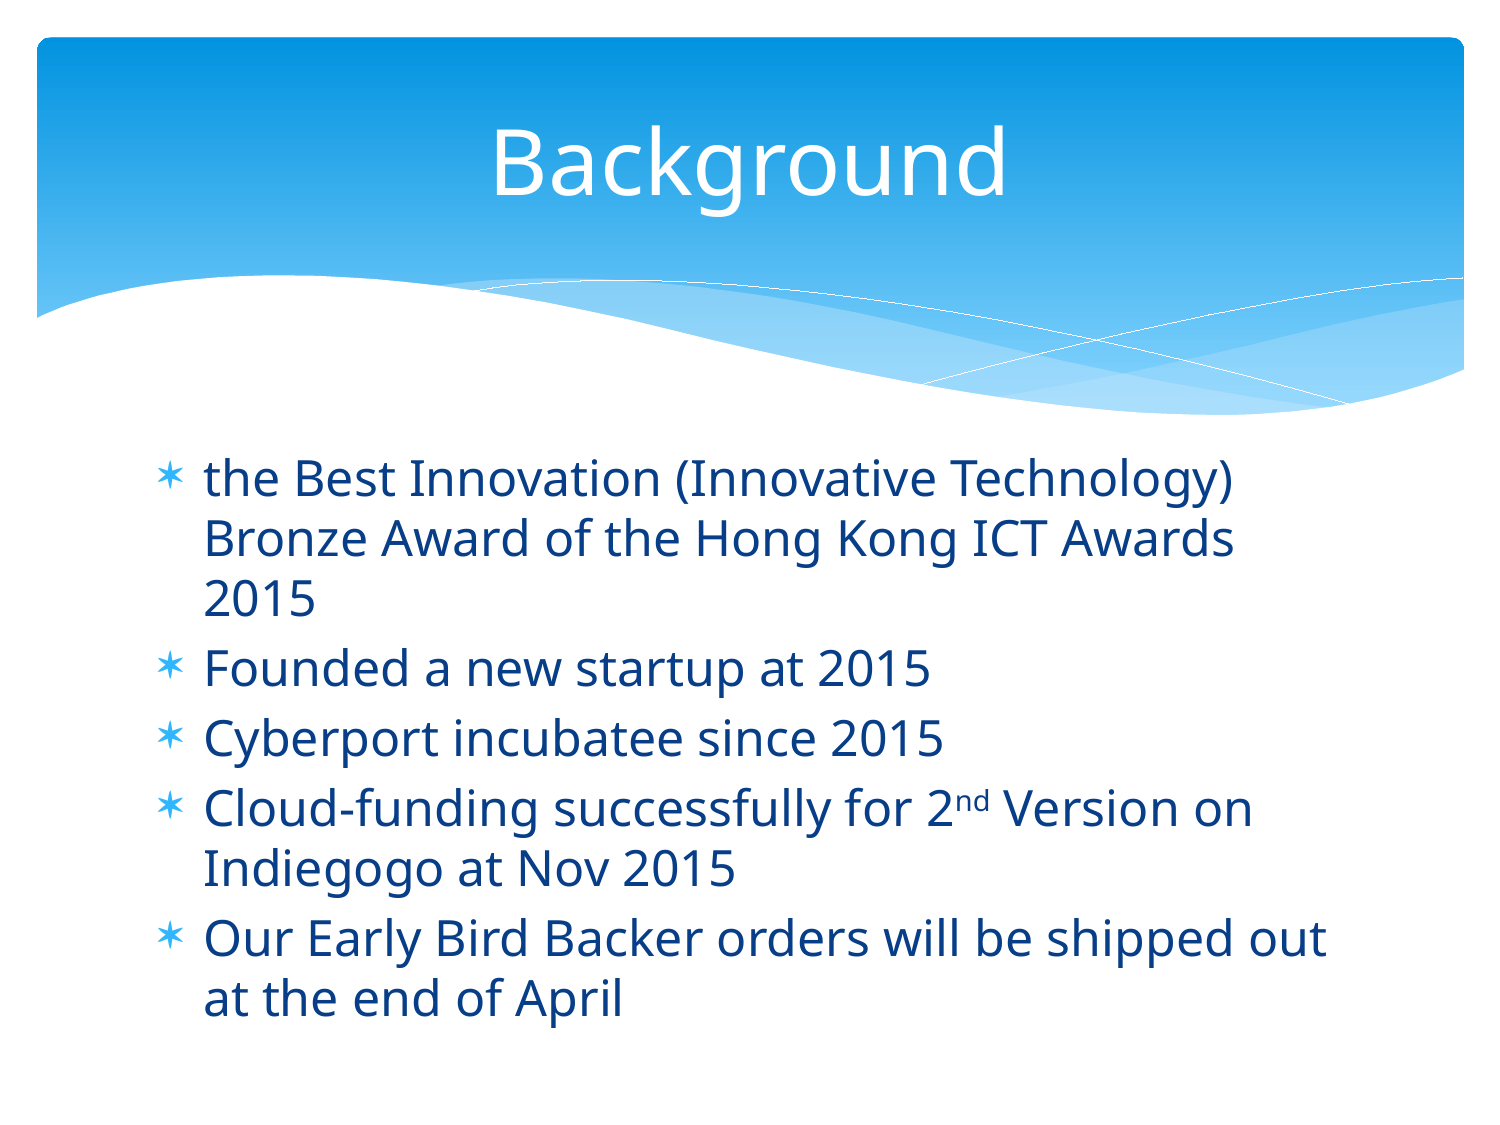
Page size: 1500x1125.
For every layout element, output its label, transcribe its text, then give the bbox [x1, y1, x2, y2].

list the Best Innovation (Innovative Technology) Bronze Award of the Hong Kong ICT Awards 2015 Founded a new startup at 2015 Cyberport incubatee since 2015 Cloud-funding successfully for 2nd Version on Indiegogo at Nov 2015 Our Early Bird Backer orders will be shipped out at the end of April [143, 438, 1359, 1005]
title Background [75, 55, 1425, 261]
